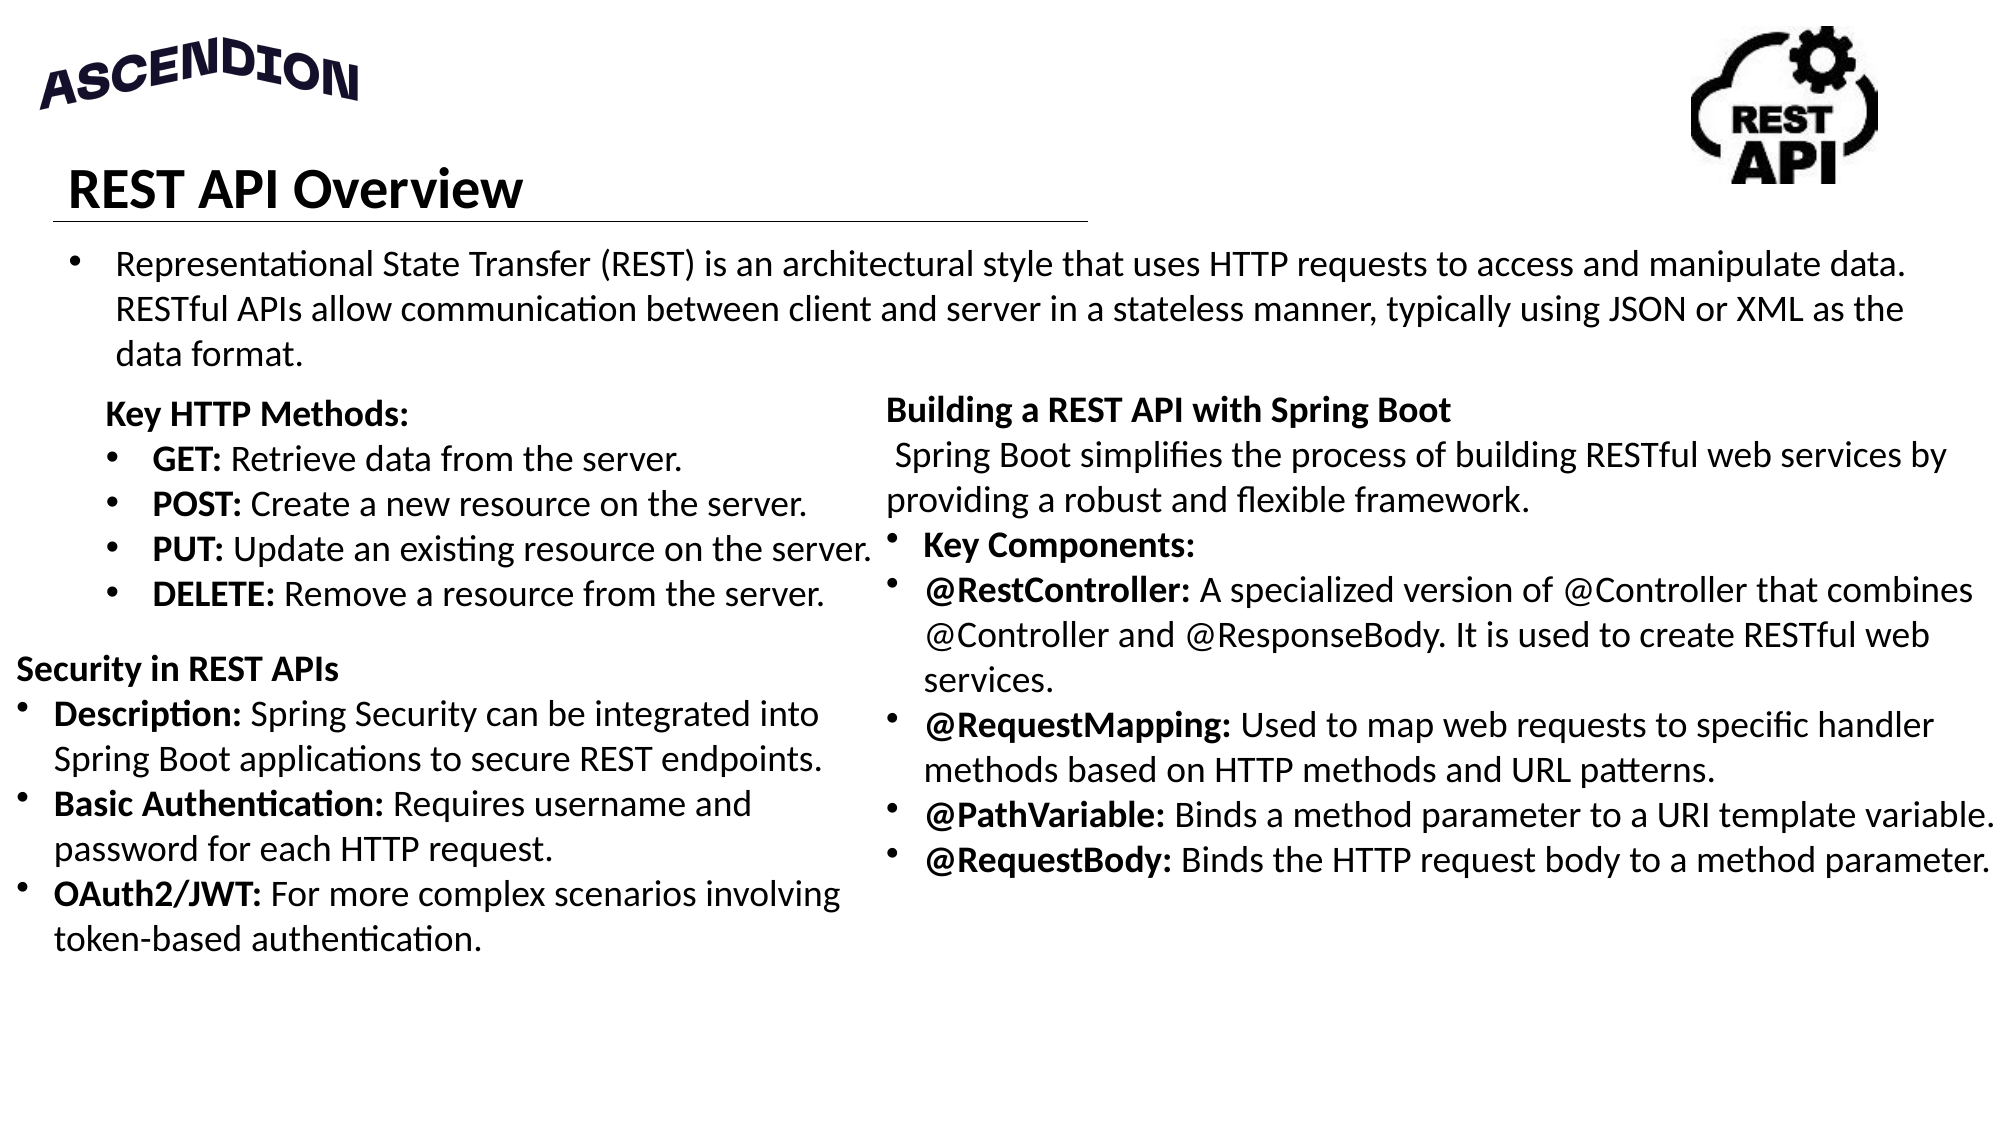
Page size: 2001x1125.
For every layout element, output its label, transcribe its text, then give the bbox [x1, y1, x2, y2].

text_box Building a REST API with Spring Boot Spring Boot simplifies the process of building RESTful web services by providing a robust and flexible framework. Key Components: @RestController: A specialized version of @Controller that combines @Controller and @ResponseBody. It is used to create RESTful web services. @RequestMapping: Used to map web requests to specific handler methods based on HTTP methods and URL patterns. @PathVariable: Binds a method parameter to a URI template variable. @RequestBody: Binds the HTTP request body to a method parameter. [871, 377, 2000, 888]
text_box REST API Overview [53, 142, 789, 221]
text_box REST API Overview [53, 222, 789, 228]
picture [1691, 26, 1878, 184]
text_box Representational State Transfer (REST) is an architectural style that uses HTTP requests to access and manipulate data. RESTful APIs allow communication between client and server in a stateless manner, typically using JSON or XML as the data format. [53, 231, 1981, 381]
text_box Security in REST APIs Description: Spring Security can be integrated into Spring Boot applications to secure REST endpoints. Basic Authentication: Requires username and password for each HTTP request. OAuth2/JWT: For more complex scenarios involving token-based authentication. [1, 636, 874, 967]
picture [1, 0, 396, 148]
text_box Key HTTP Methods: GET: Retrieve data from the server. POST: Create a new resource on the server. PUT: Update an existing resource on the server. DELETE: Remove a resource from the server. [90, 381, 871, 636]
